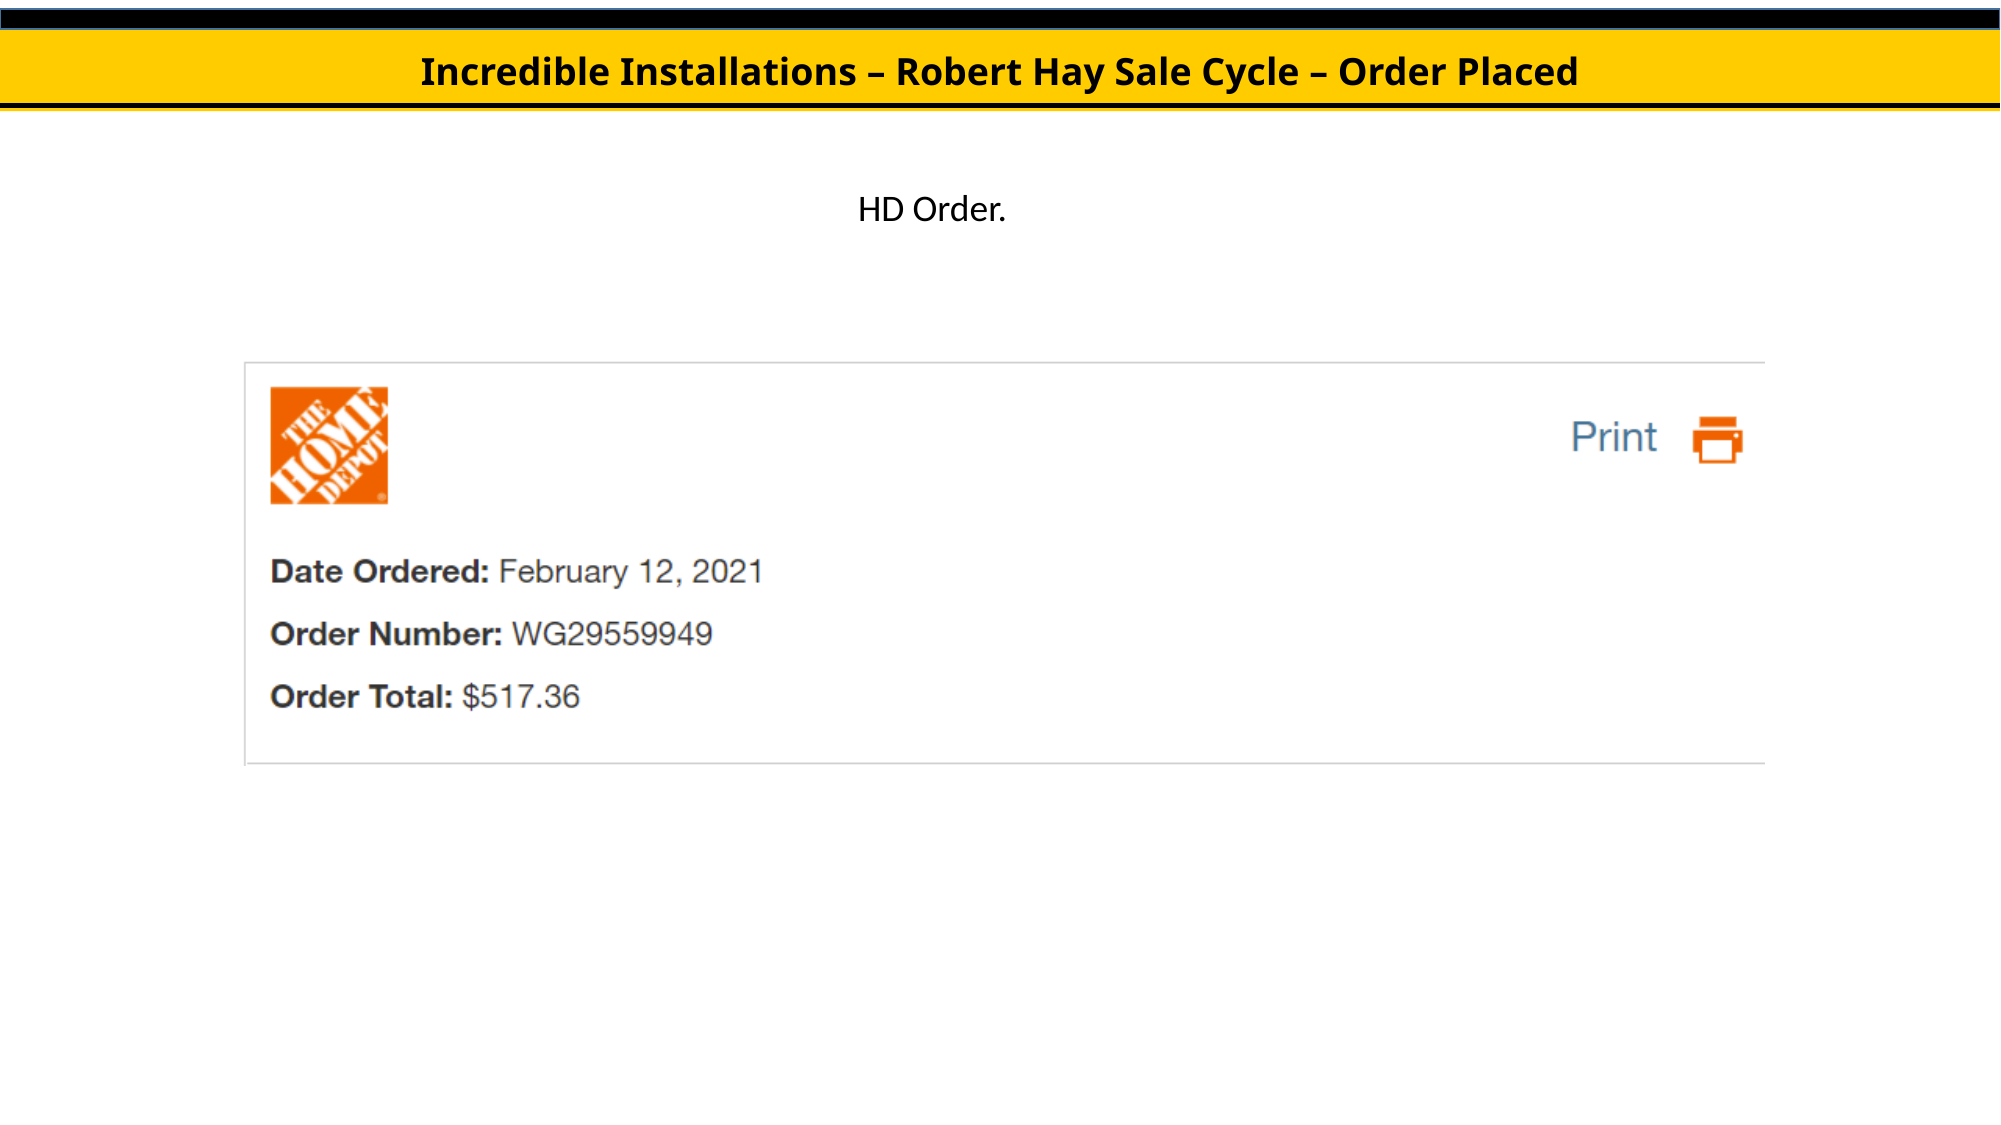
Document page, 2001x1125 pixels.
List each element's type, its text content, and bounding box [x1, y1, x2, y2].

text_box HD Order. [626, 176, 1239, 237]
picture [235, 359, 1765, 766]
text_box Incredible Installations – Robert Hay Sale Cycle – Order Placed [11, 40, 1991, 101]
